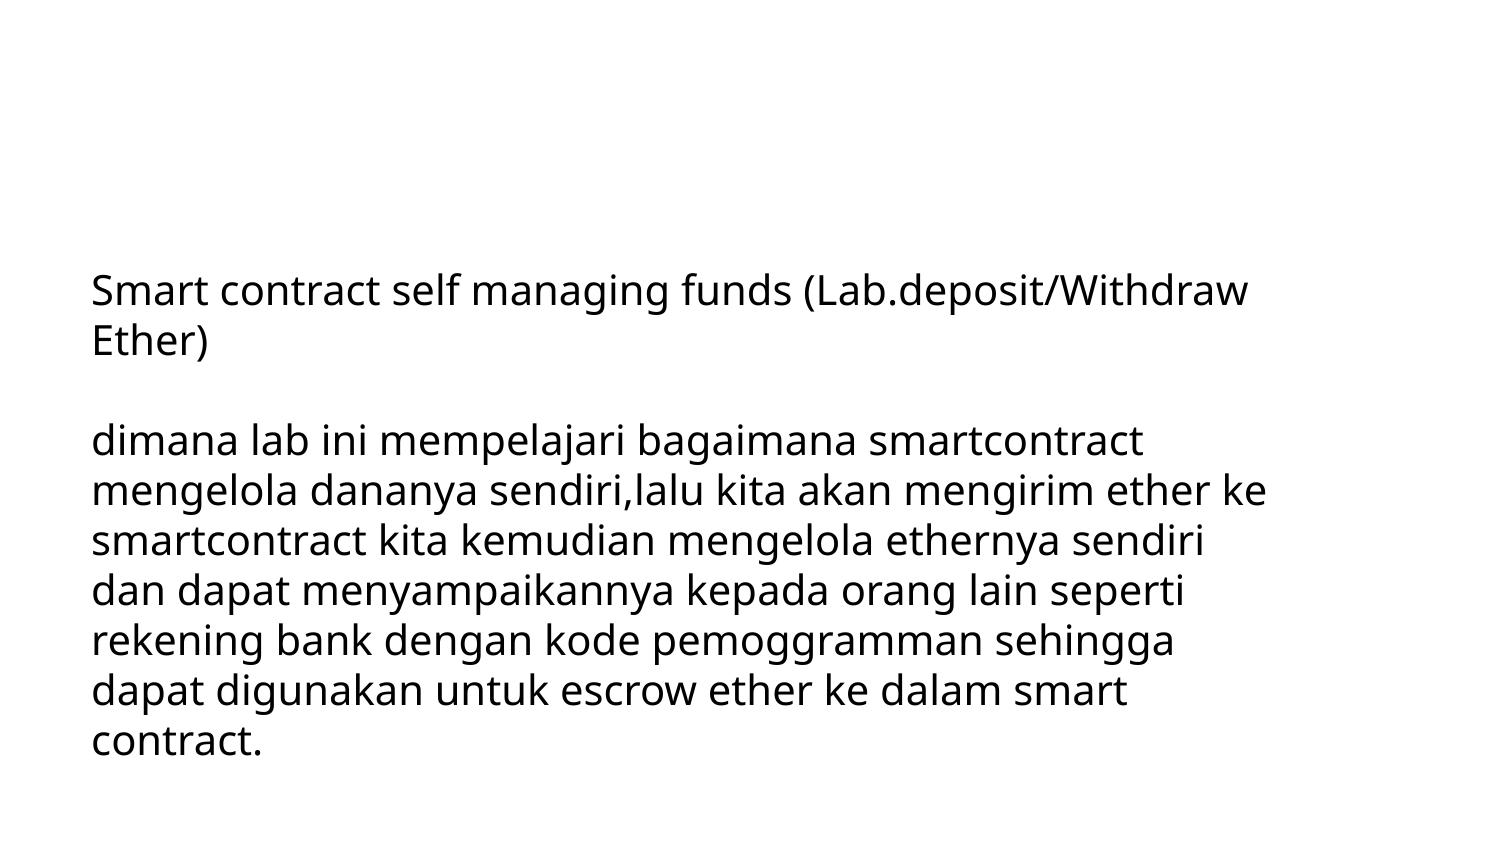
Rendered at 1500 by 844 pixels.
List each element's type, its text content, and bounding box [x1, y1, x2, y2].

text_box Smart contract self managing funds (Lab.deposit/Withdraw Ether) dimana lab ini mempelajari bagaimana smartcontract mengelola dananya sendiri,lalu kita akan mengirim ether ke smartcontract kita kemudian mengelola ethernya sendiri dan dapat menyampaikannya kepada orang lain seperti rekening bank dengan kode pemoggramman sehingga dapat digunakan untuk escrow ether ke dalam smart contract. [76, 256, 1298, 771]
